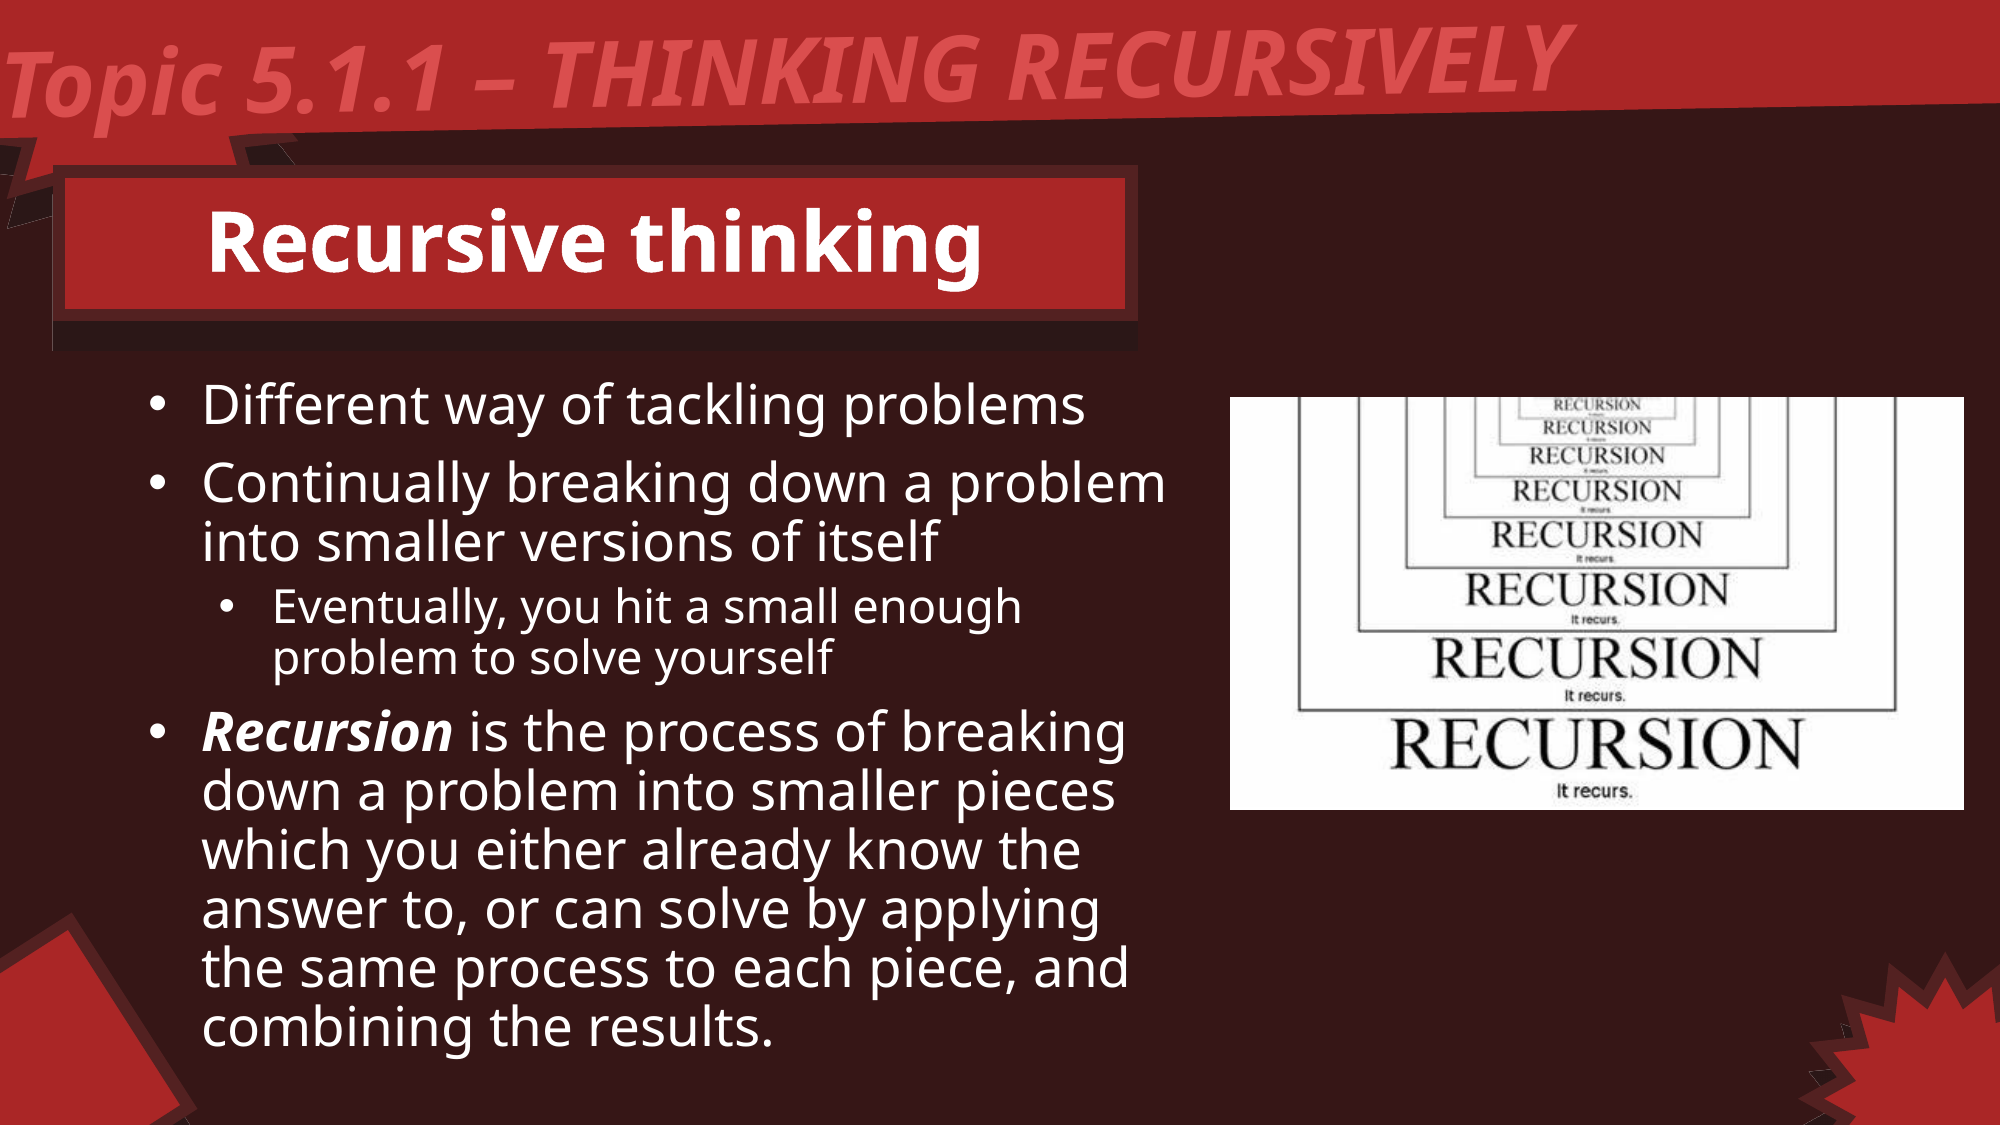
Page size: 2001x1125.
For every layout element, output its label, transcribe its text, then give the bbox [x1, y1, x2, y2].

text_box [1807, 961, 2000, 1125]
text_box [0, 919, 192, 1125]
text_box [0, 0, 2000, 126]
subtitle Different way of tackling problems Continually breaking down a problem into smaller versions of itself Eventually, you hit a small enough problem to solve yourself Recursion is the process of breaking down a problem into smaller pieces which you either already know the answer to, or can solve by applying the same process to each piece, and combining the results. [133, 369, 1185, 1078]
text_box [0, 134, 290, 193]
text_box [58, 170, 1132, 399]
picture [1229, 397, 1965, 811]
